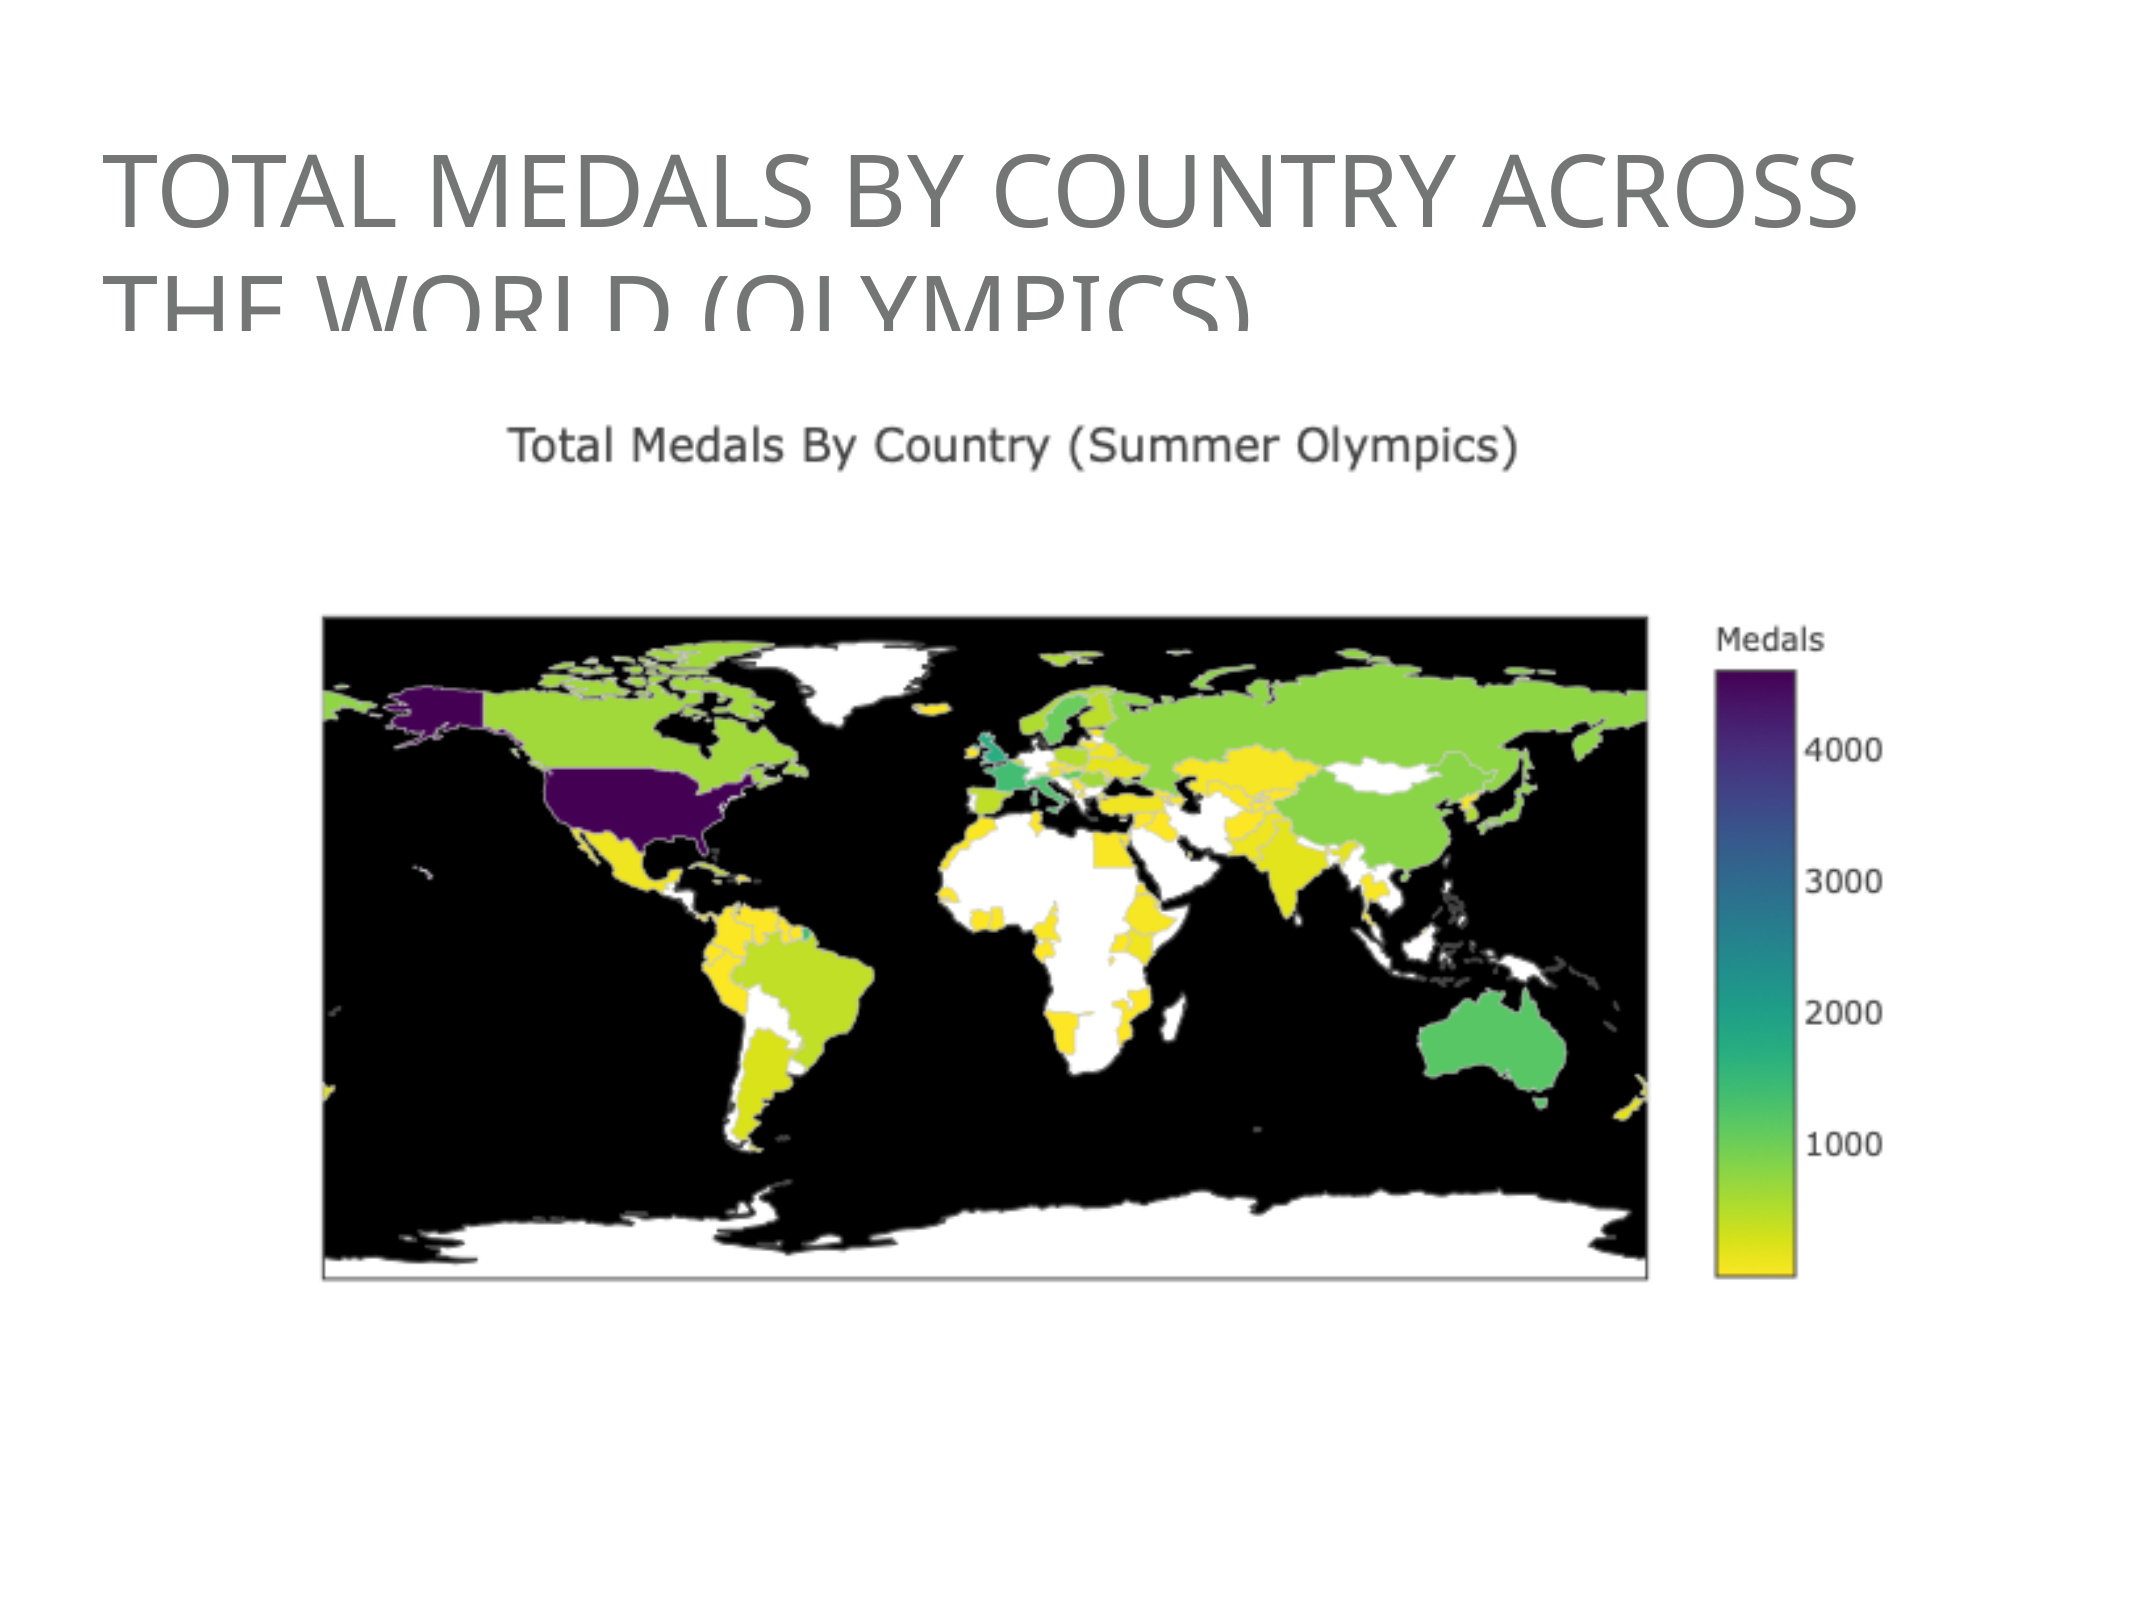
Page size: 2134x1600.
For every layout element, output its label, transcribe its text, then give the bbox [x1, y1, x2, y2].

title Total Medals By Country ACROSS THE WORLD (Olympics) [93, 118, 2041, 238]
picture [97, 330, 1938, 1515]
